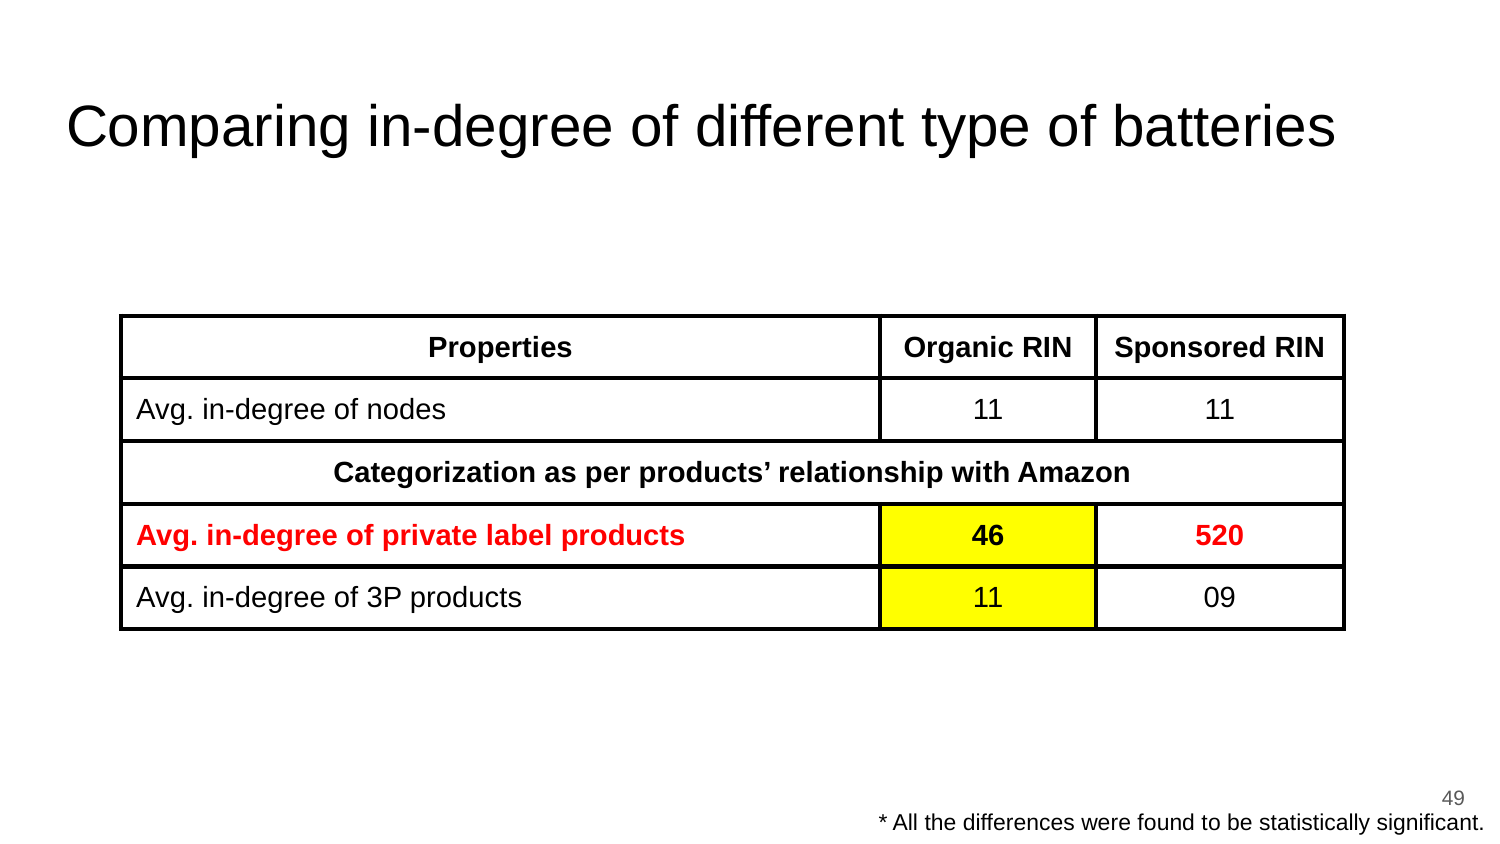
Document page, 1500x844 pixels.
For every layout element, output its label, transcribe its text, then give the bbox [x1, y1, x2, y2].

table_cell Avg. in-degree of private label products [123, 506, 878, 564]
table_cell Avg. in-degree of 3P products [123, 569, 878, 627]
slide_number ‹#› [1389, 764, 1480, 830]
title Comparing in-degree of different type of batteries [51, 72, 1449, 167]
table_cell Categorization as per products’ relationship with Amazon [123, 443, 1342, 502]
table_cell 11 [882, 569, 1094, 627]
table_header Organic RIN [882, 318, 1094, 376]
table_cell 520 [1098, 506, 1342, 564]
table_cell 09 [1098, 569, 1342, 627]
table_cell Avg. in-degree of nodes [123, 380, 878, 439]
text_box * All the differences were found to be statistically significant. [863, 792, 1500, 844]
table_cell 11 [1098, 380, 1342, 439]
table_header Properties [123, 318, 878, 376]
table_cell 46 [882, 506, 1094, 564]
table_cell 11 [882, 380, 1094, 439]
table_header Sponsored RIN [1098, 318, 1342, 376]
